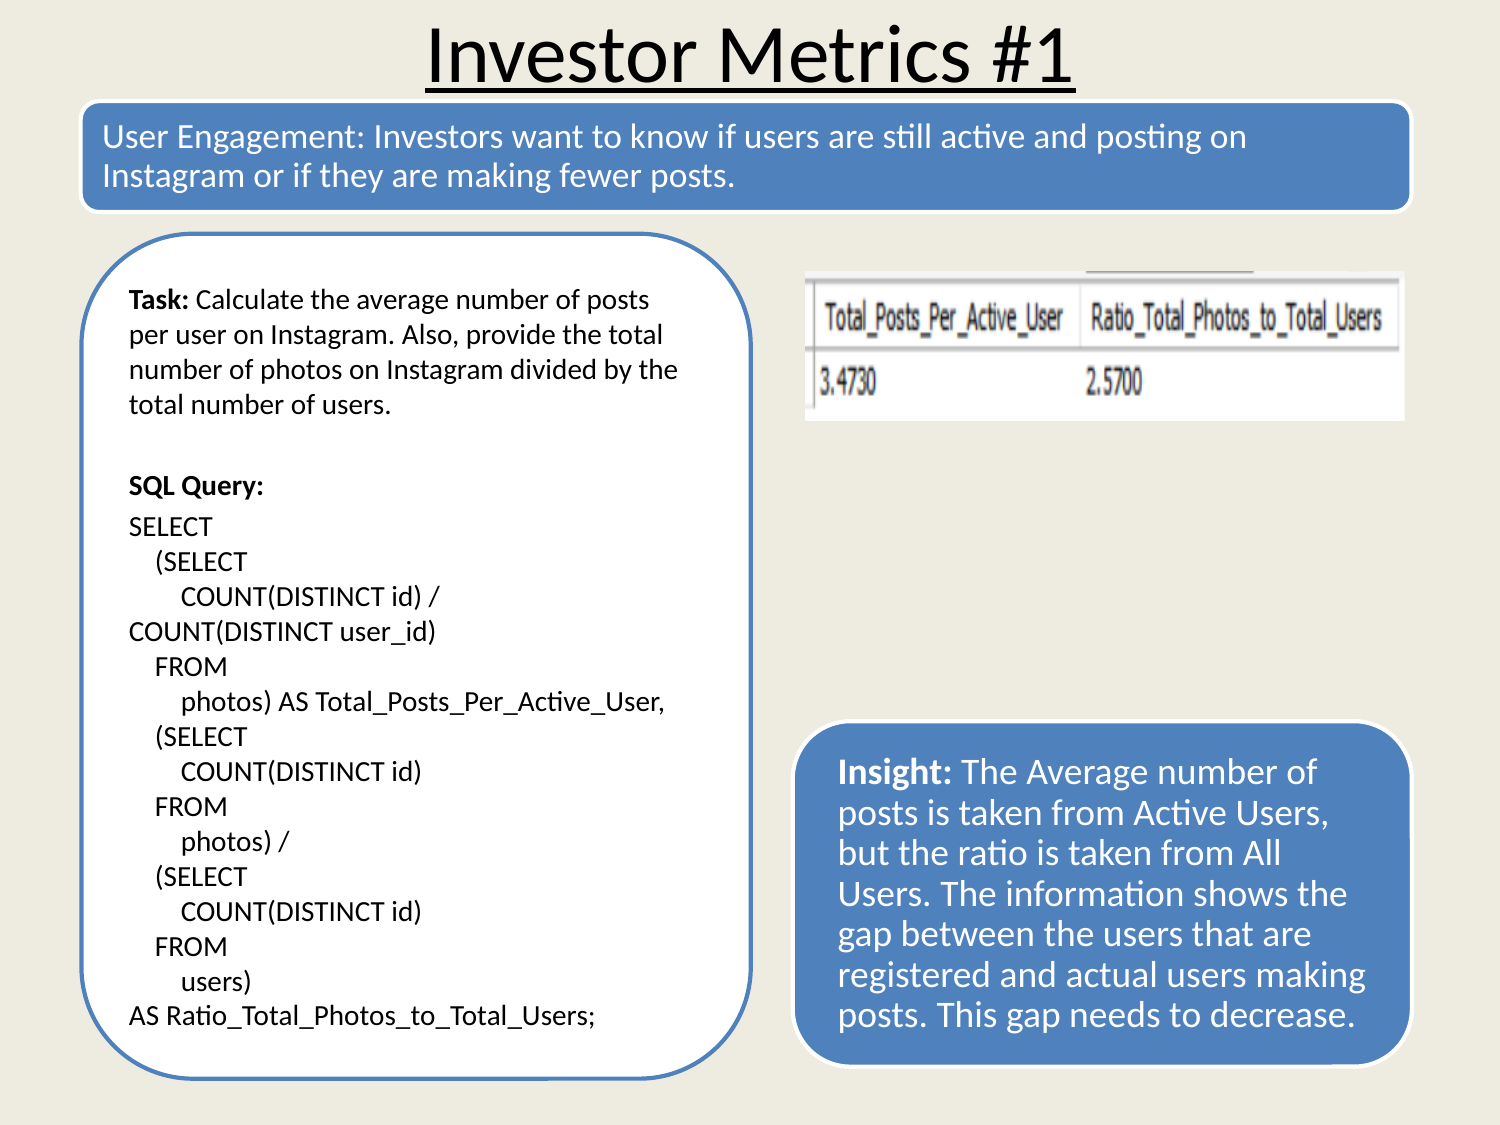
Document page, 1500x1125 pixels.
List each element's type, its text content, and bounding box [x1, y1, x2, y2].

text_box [80, 98, 1412, 215]
title Investor Metrics #1 [0, 0, 1500, 99]
picture [804, 271, 1405, 421]
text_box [792, 710, 1413, 1078]
text_box Task: Calculate the average number of posts per user on Instagram. Also, provide the total number of photos on Instagram divided by the total number of users. SQL Query: SELECT (SELECT COUNT(DISTINCT id) / COUNT(DISTINCT user_id) FROM photos) AS Total_Posts_Per_Active_User, (SELECT COUNT(DISTINCT id) FROM photos) / (SELECT COUNT(DISTINCT id) FROM users) AS Ratio_Total_Photos_to_Total_Users; [79, 231, 753, 1081]
